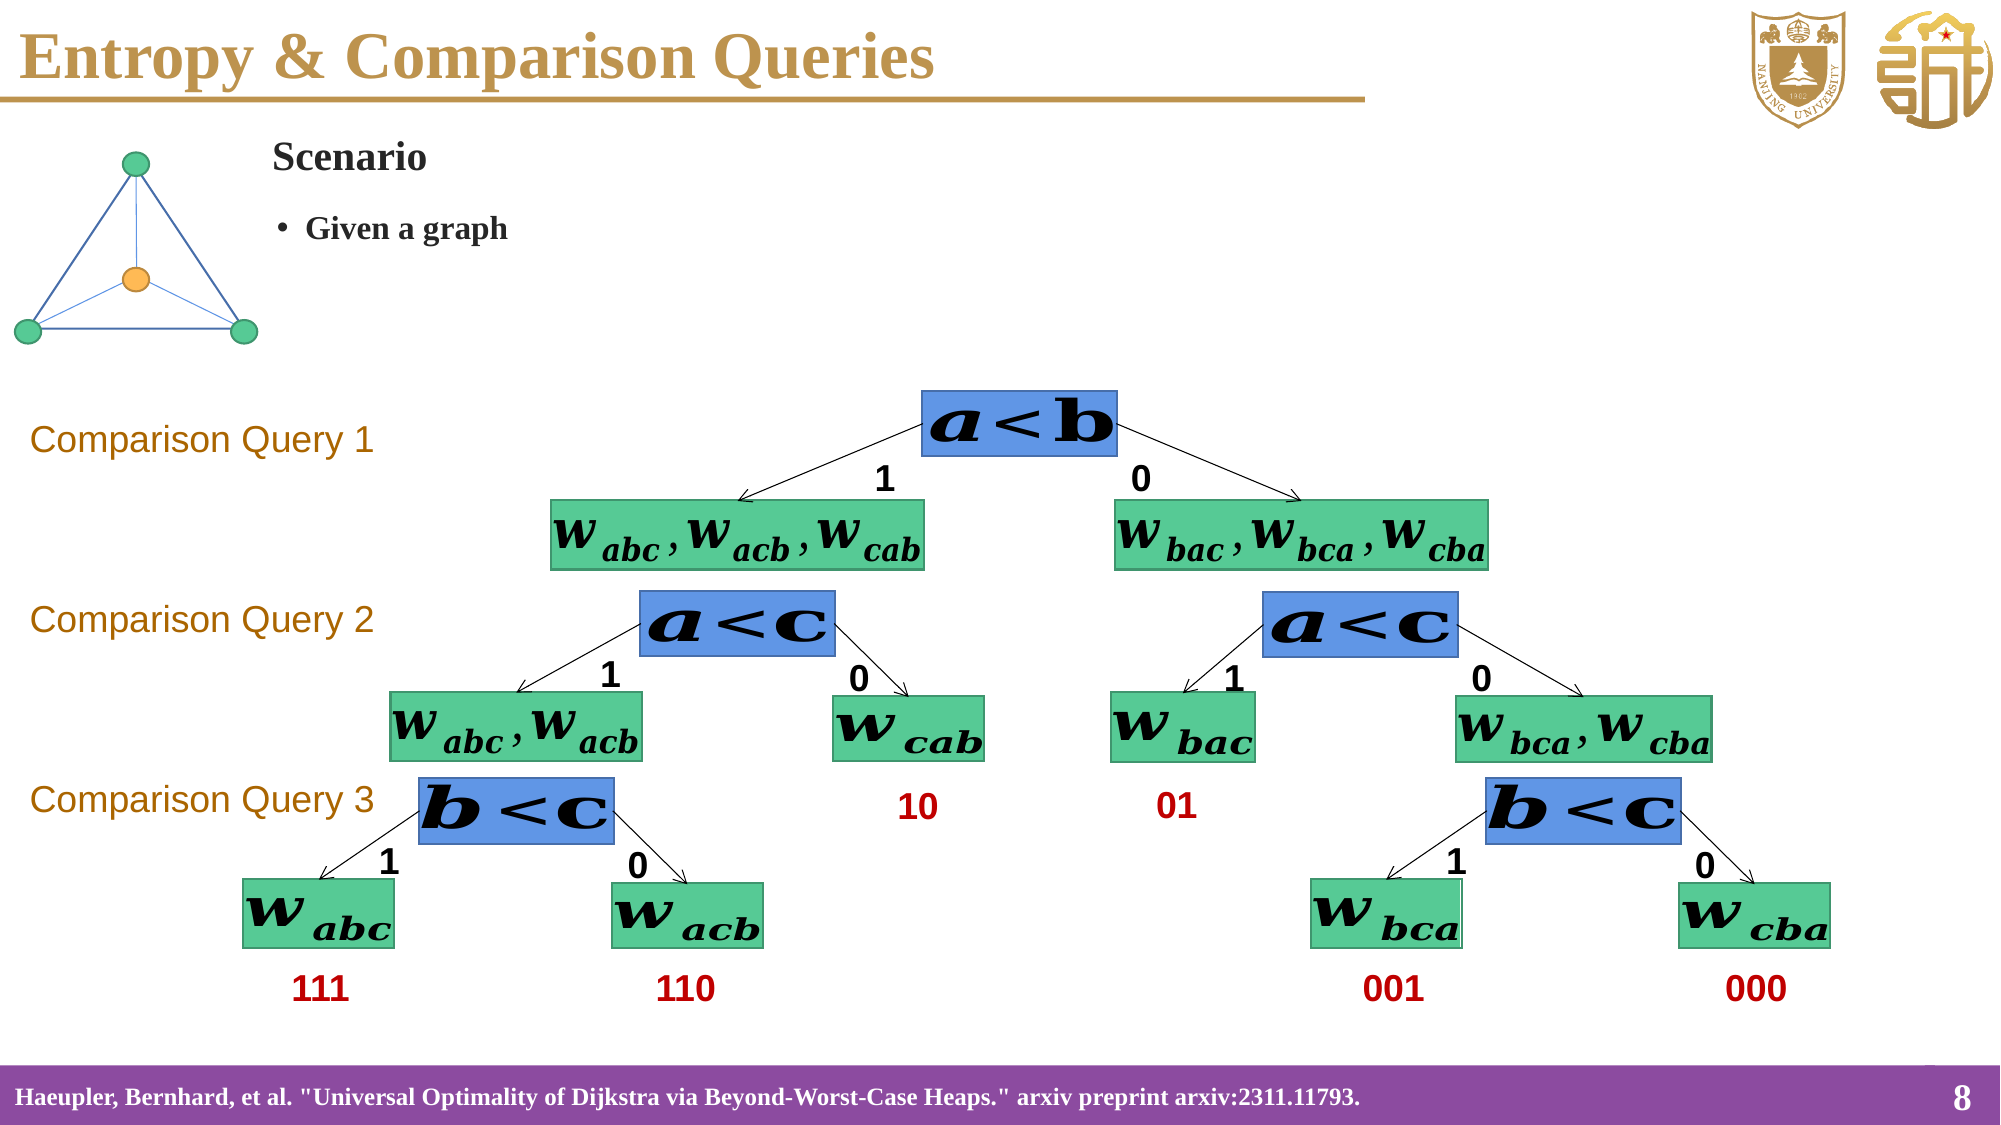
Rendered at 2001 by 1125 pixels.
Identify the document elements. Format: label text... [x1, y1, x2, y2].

text_box Entropy & Comparison Queries [4, 4, 965, 96]
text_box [14, 121, 1114, 360]
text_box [14, 391, 1830, 1018]
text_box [0, 1065, 2000, 1125]
text_box [0, 96, 1366, 103]
picture [1737, 0, 2000, 132]
